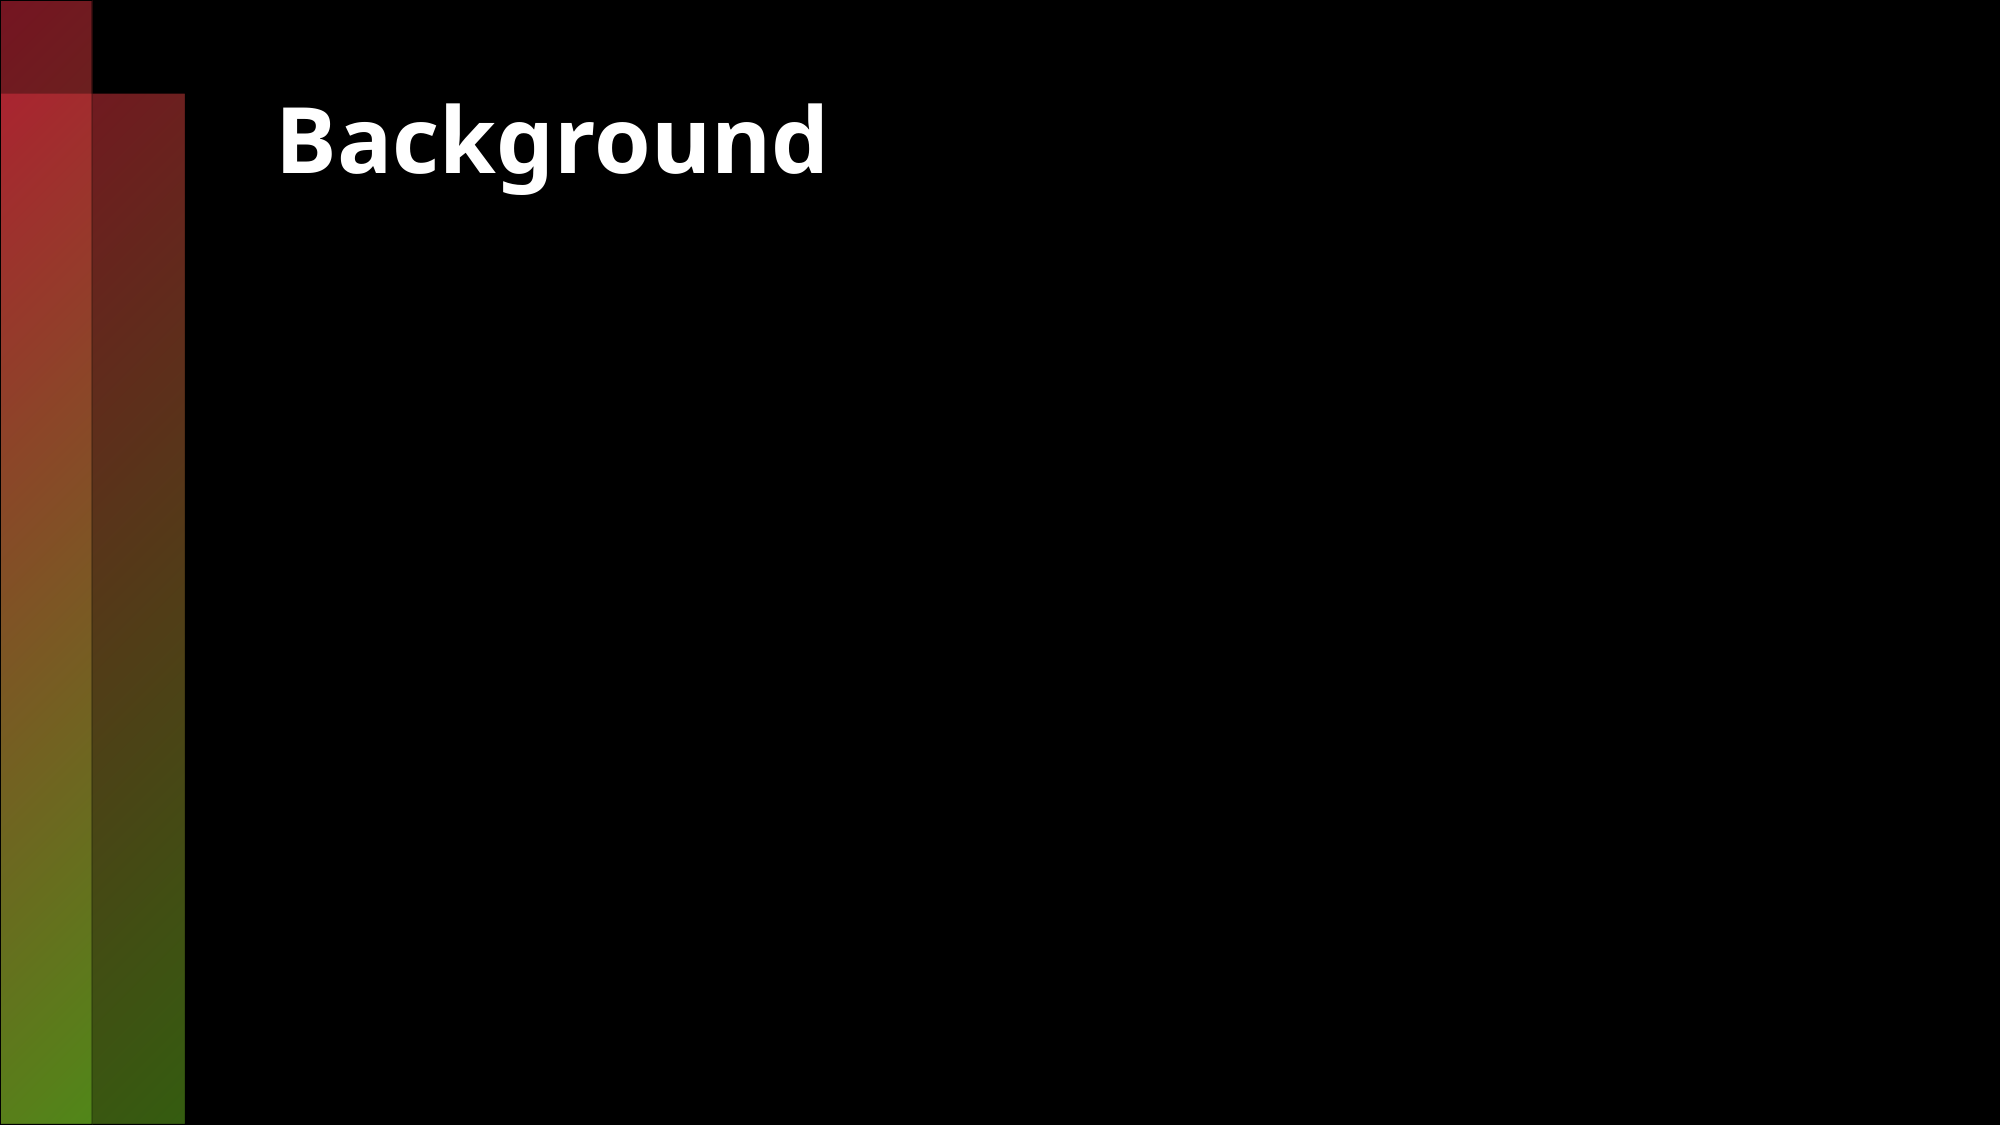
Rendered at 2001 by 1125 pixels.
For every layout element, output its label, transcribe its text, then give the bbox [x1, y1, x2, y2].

title Background [260, 74, 1817, 329]
